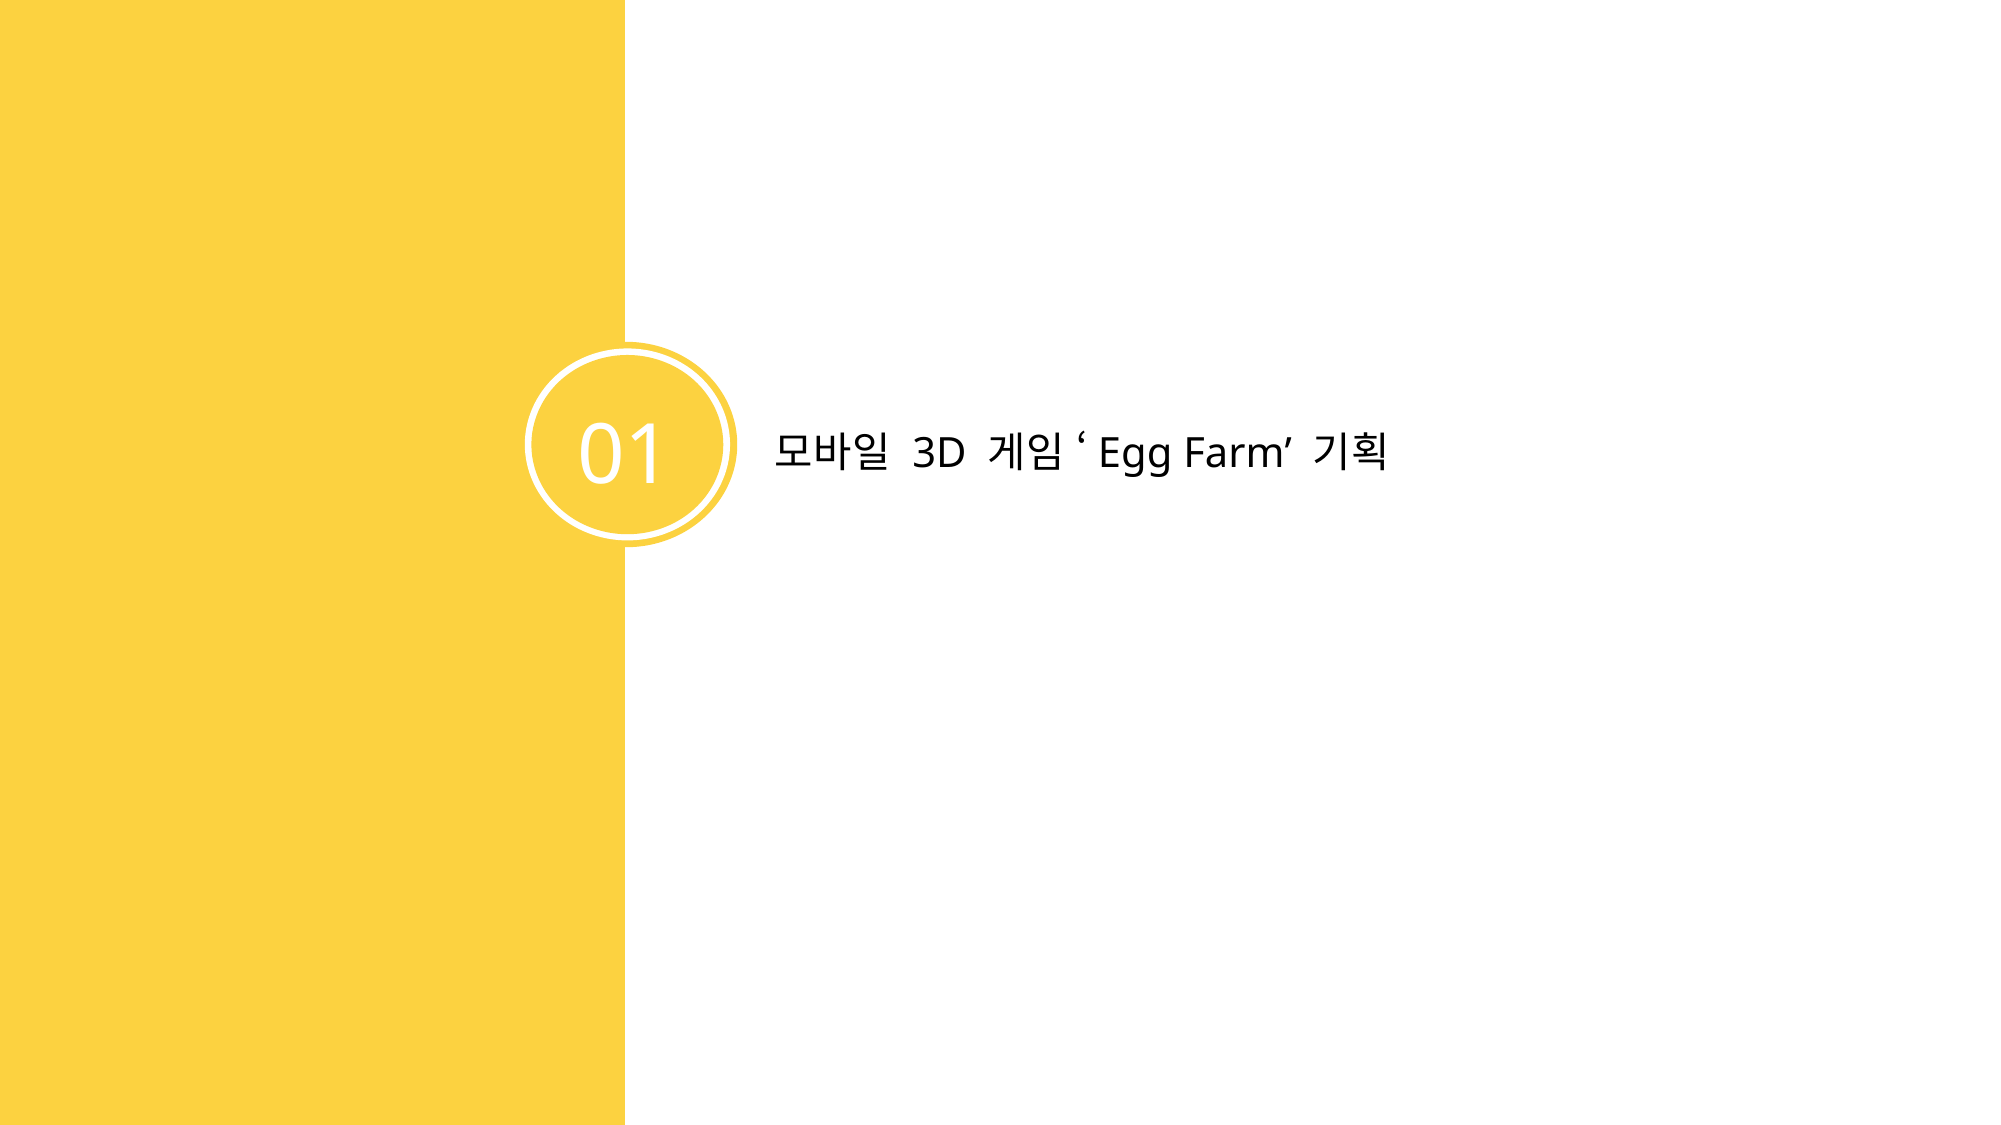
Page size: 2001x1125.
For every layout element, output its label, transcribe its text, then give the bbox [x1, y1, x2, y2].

text_box [539, 347, 716, 393]
text_box [719, 398, 732, 490]
text_box [537, 508, 715, 549]
text_box [719, 415, 725, 475]
text_box [523, 411, 530, 478]
text_box 01 [530, 393, 719, 508]
text_box [514, 340, 739, 503]
text_box [0, 0, 626, 1125]
text_box [549, 508, 706, 542]
text_box [558, 508, 697, 536]
text_box 모바일 3D 게임 ‘Egg Farm’ 기획 [760, 418, 1780, 483]
text_box [547, 353, 708, 393]
